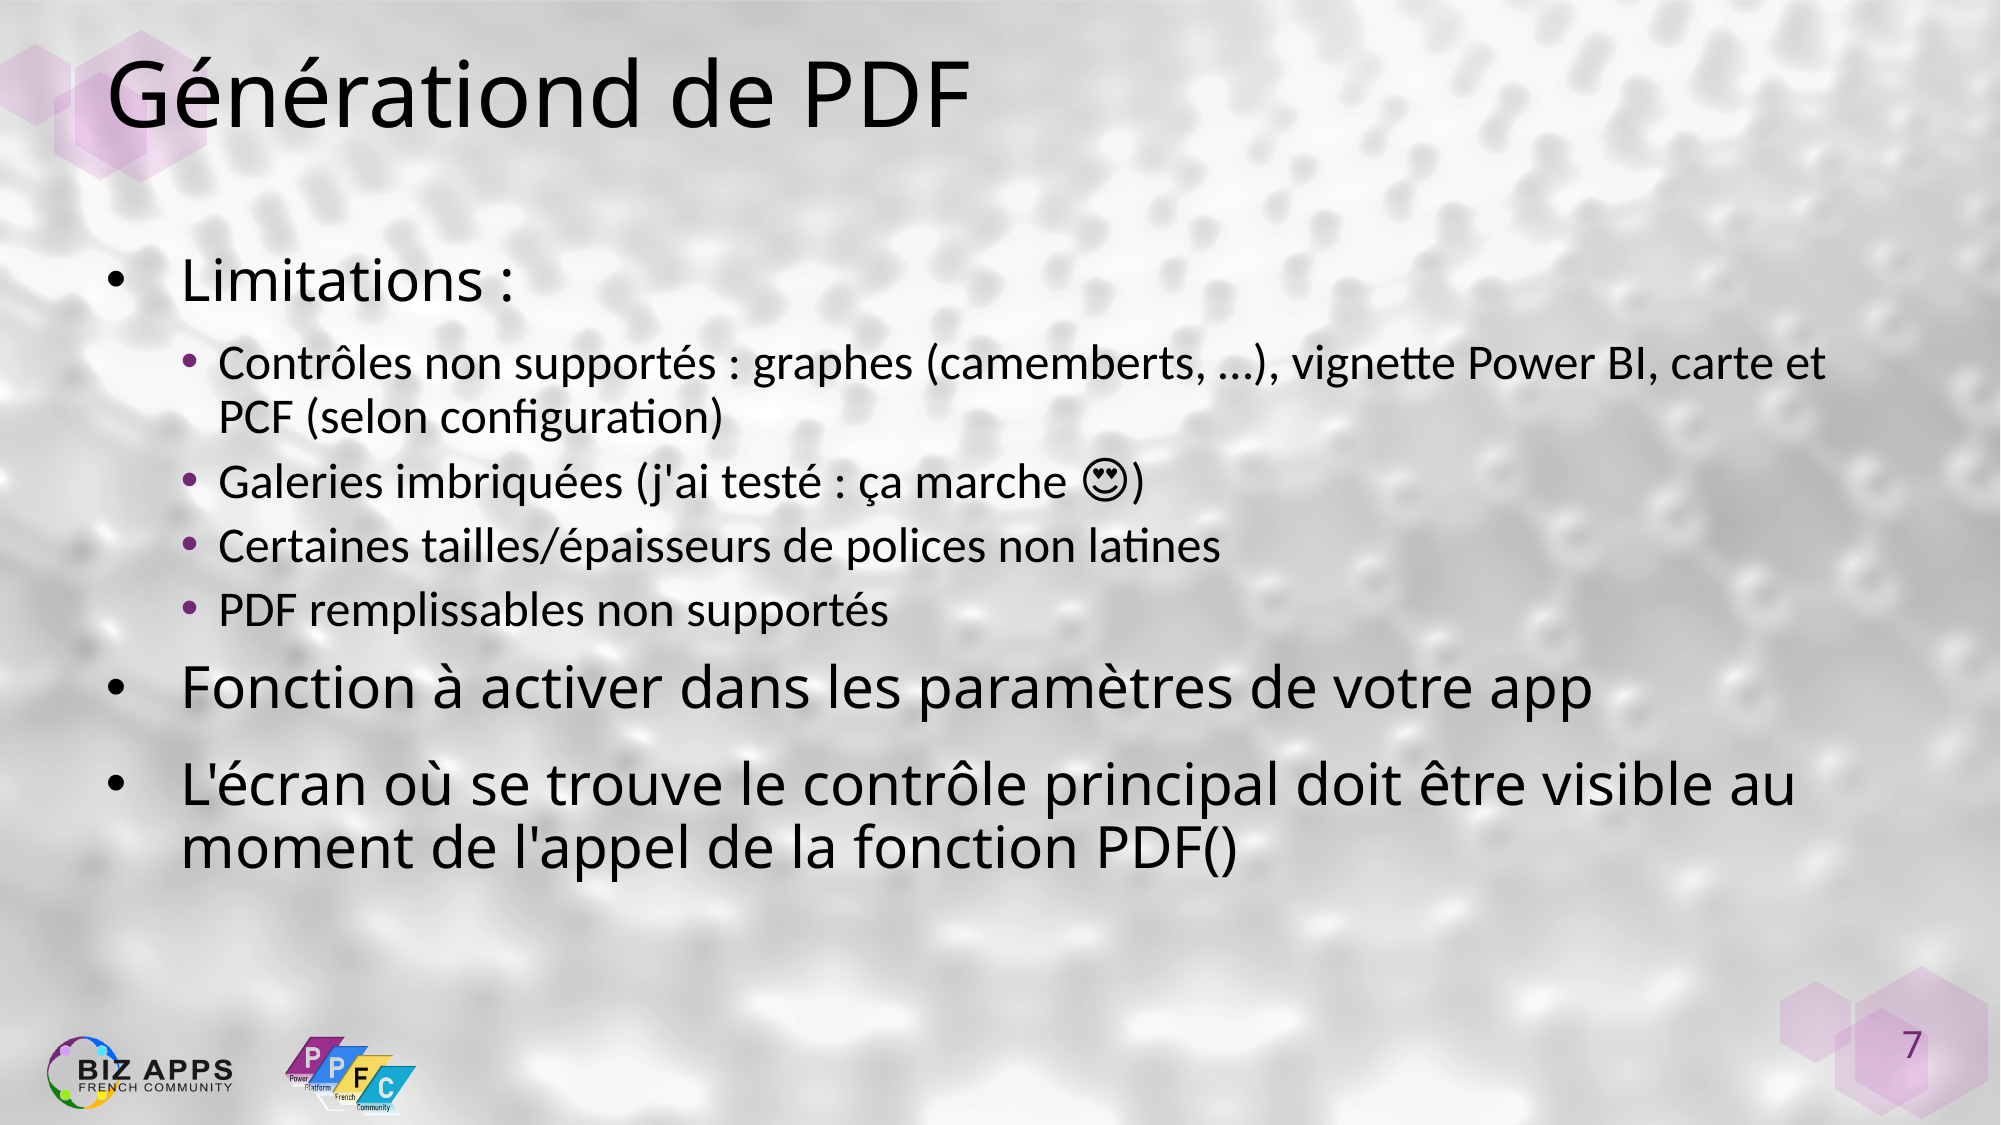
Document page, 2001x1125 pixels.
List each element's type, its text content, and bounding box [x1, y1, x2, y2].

picture [0, 0, 2001, 1125]
title Générationd de PDF [90, 17, 1850, 180]
slide_number 7 [1837, 1015, 1988, 1077]
list Limitations : Contrôles non supportés : graphes (camemberts, …), vignette Power BI, carte et PCF (selon configuration) Galeries imbriquées (j'ai testé : ça marche 😍) Certaines tailles/épaisseurs de polices non latines PDF remplissables non supportés Fonction à activer dans les paramètres de votre app L'écran où se trouve le contrôle principal doit être visible au moment de l'appel de la fonction PDF() [90, 243, 1863, 1014]
